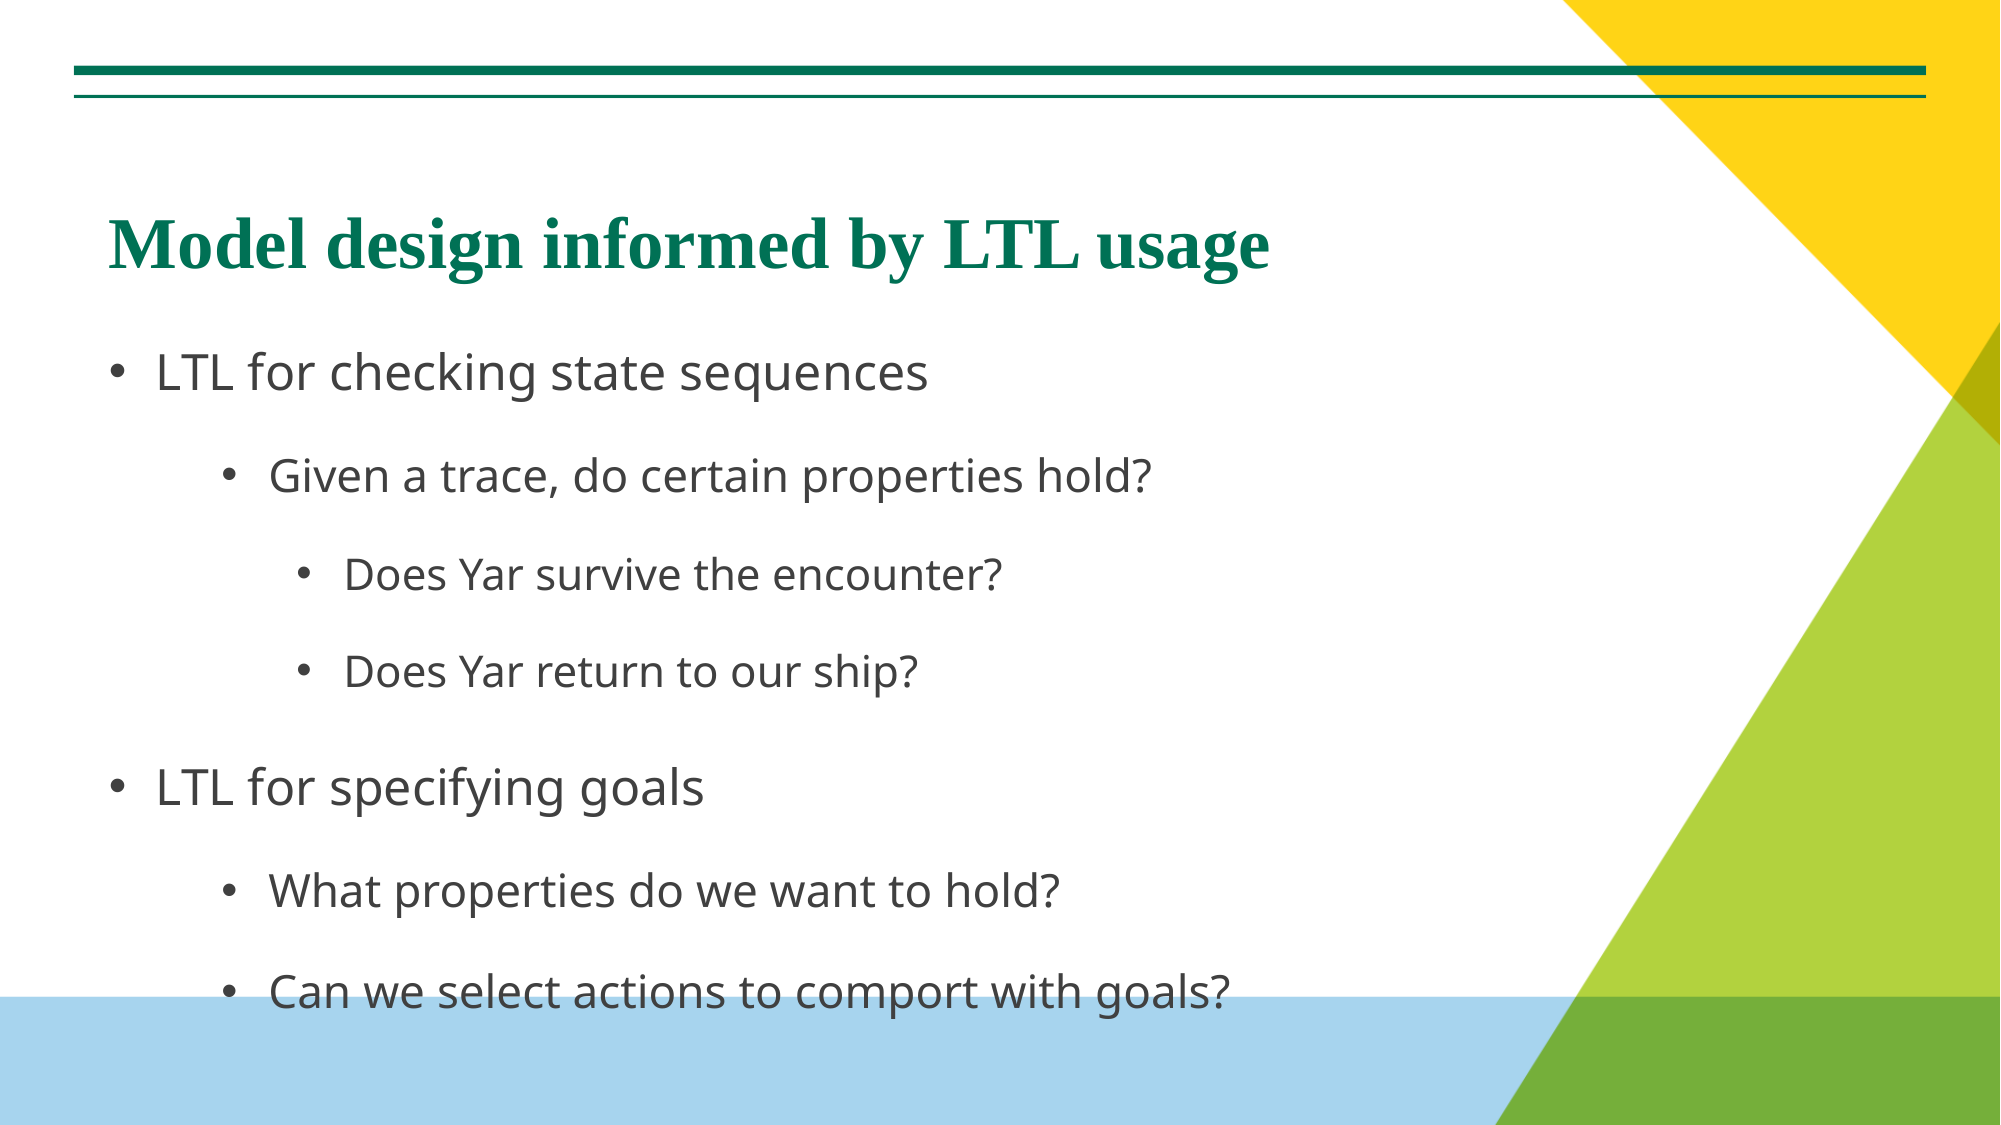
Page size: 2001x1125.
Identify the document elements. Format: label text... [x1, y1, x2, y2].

picture [0, 0, 2000, 1125]
title Model design informed by LTL usage [94, 136, 1819, 302]
list LTL for checking state sequences Given a trace, do certain properties hold? Does Yar survive the encounter? Does Yar return to our ship? LTL for specifying goals What properties do we want to hold? Can we select actions to comport with goals? [94, 302, 1819, 989]
